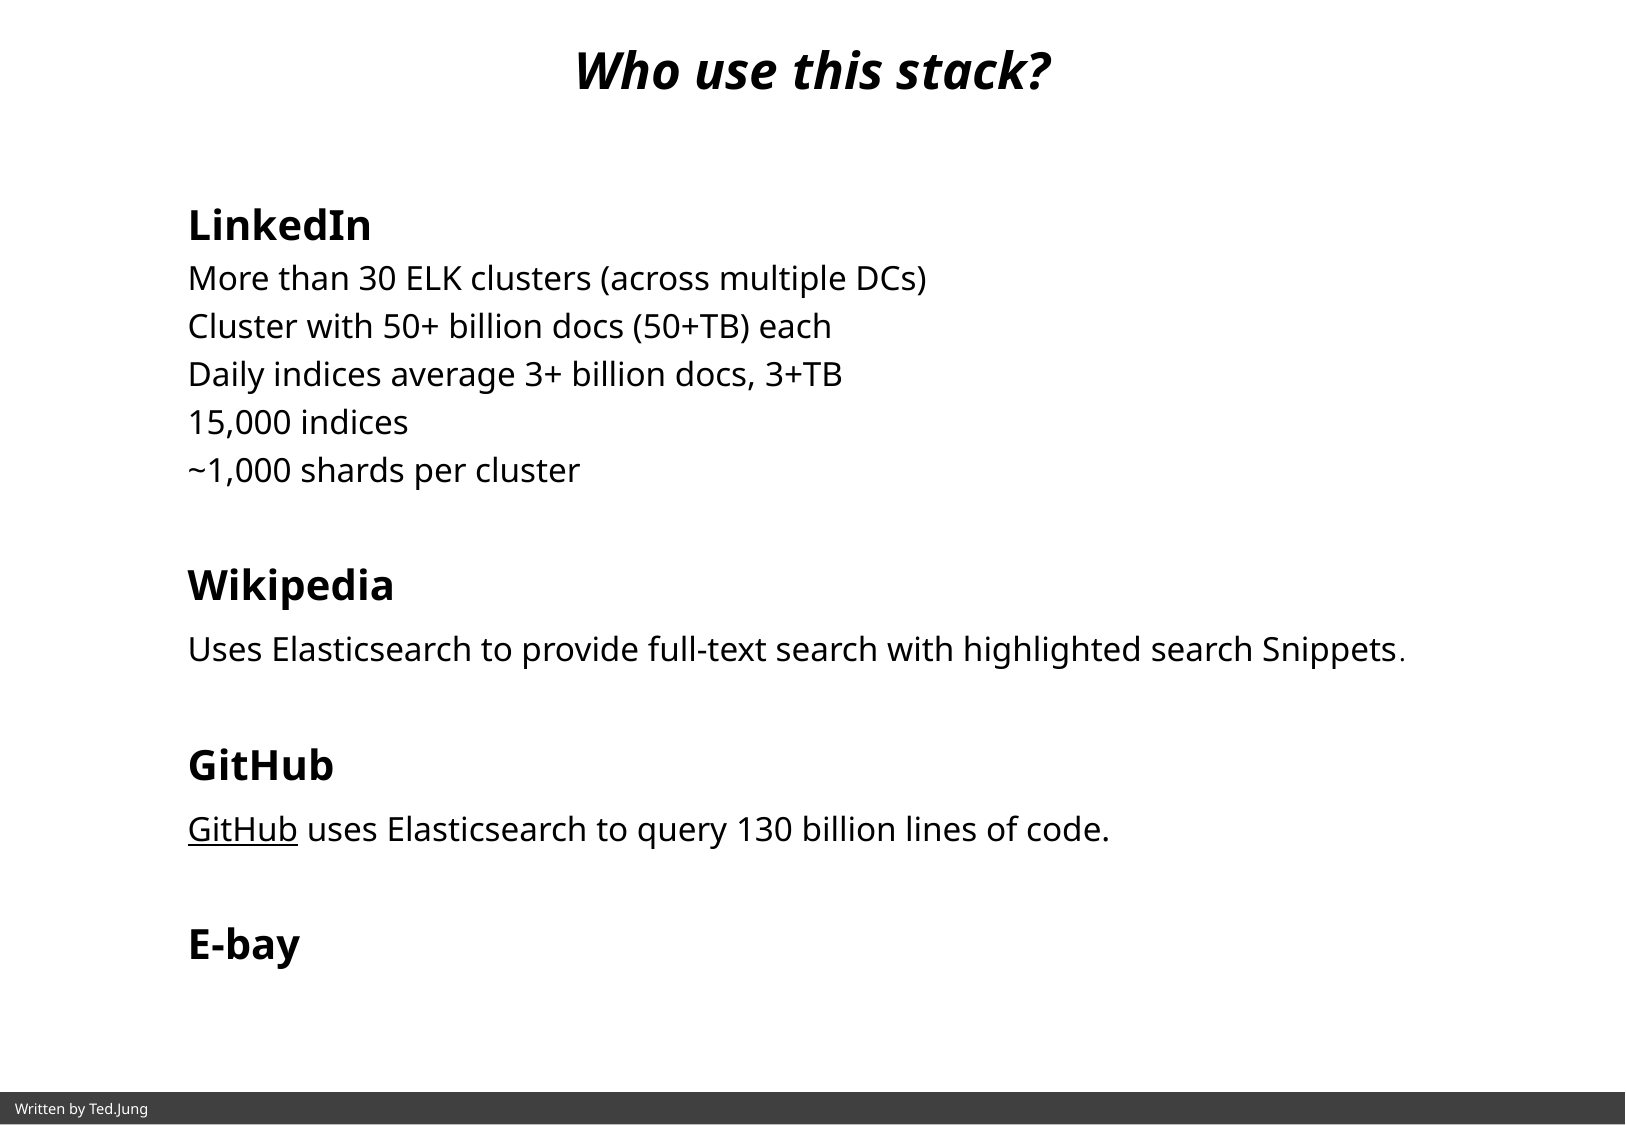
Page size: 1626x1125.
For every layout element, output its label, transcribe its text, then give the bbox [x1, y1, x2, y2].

title Who use this stack? [266, 30, 1359, 108]
text_box LinkedIn More than 30 ELK clusters (across multiple DCs) Cluster with 50+ billion docs (50+TB) each Daily indices average 3+ billion docs, 3+TB 15,000 indices ~1,000 shards per cluster Wikipedia Uses Elasticsearch to provide full-text search with highlighted search Snippets. GitHub GitHub uses Elasticsearch to query 130 billion lines of code. E-bay [172, 166, 1464, 976]
